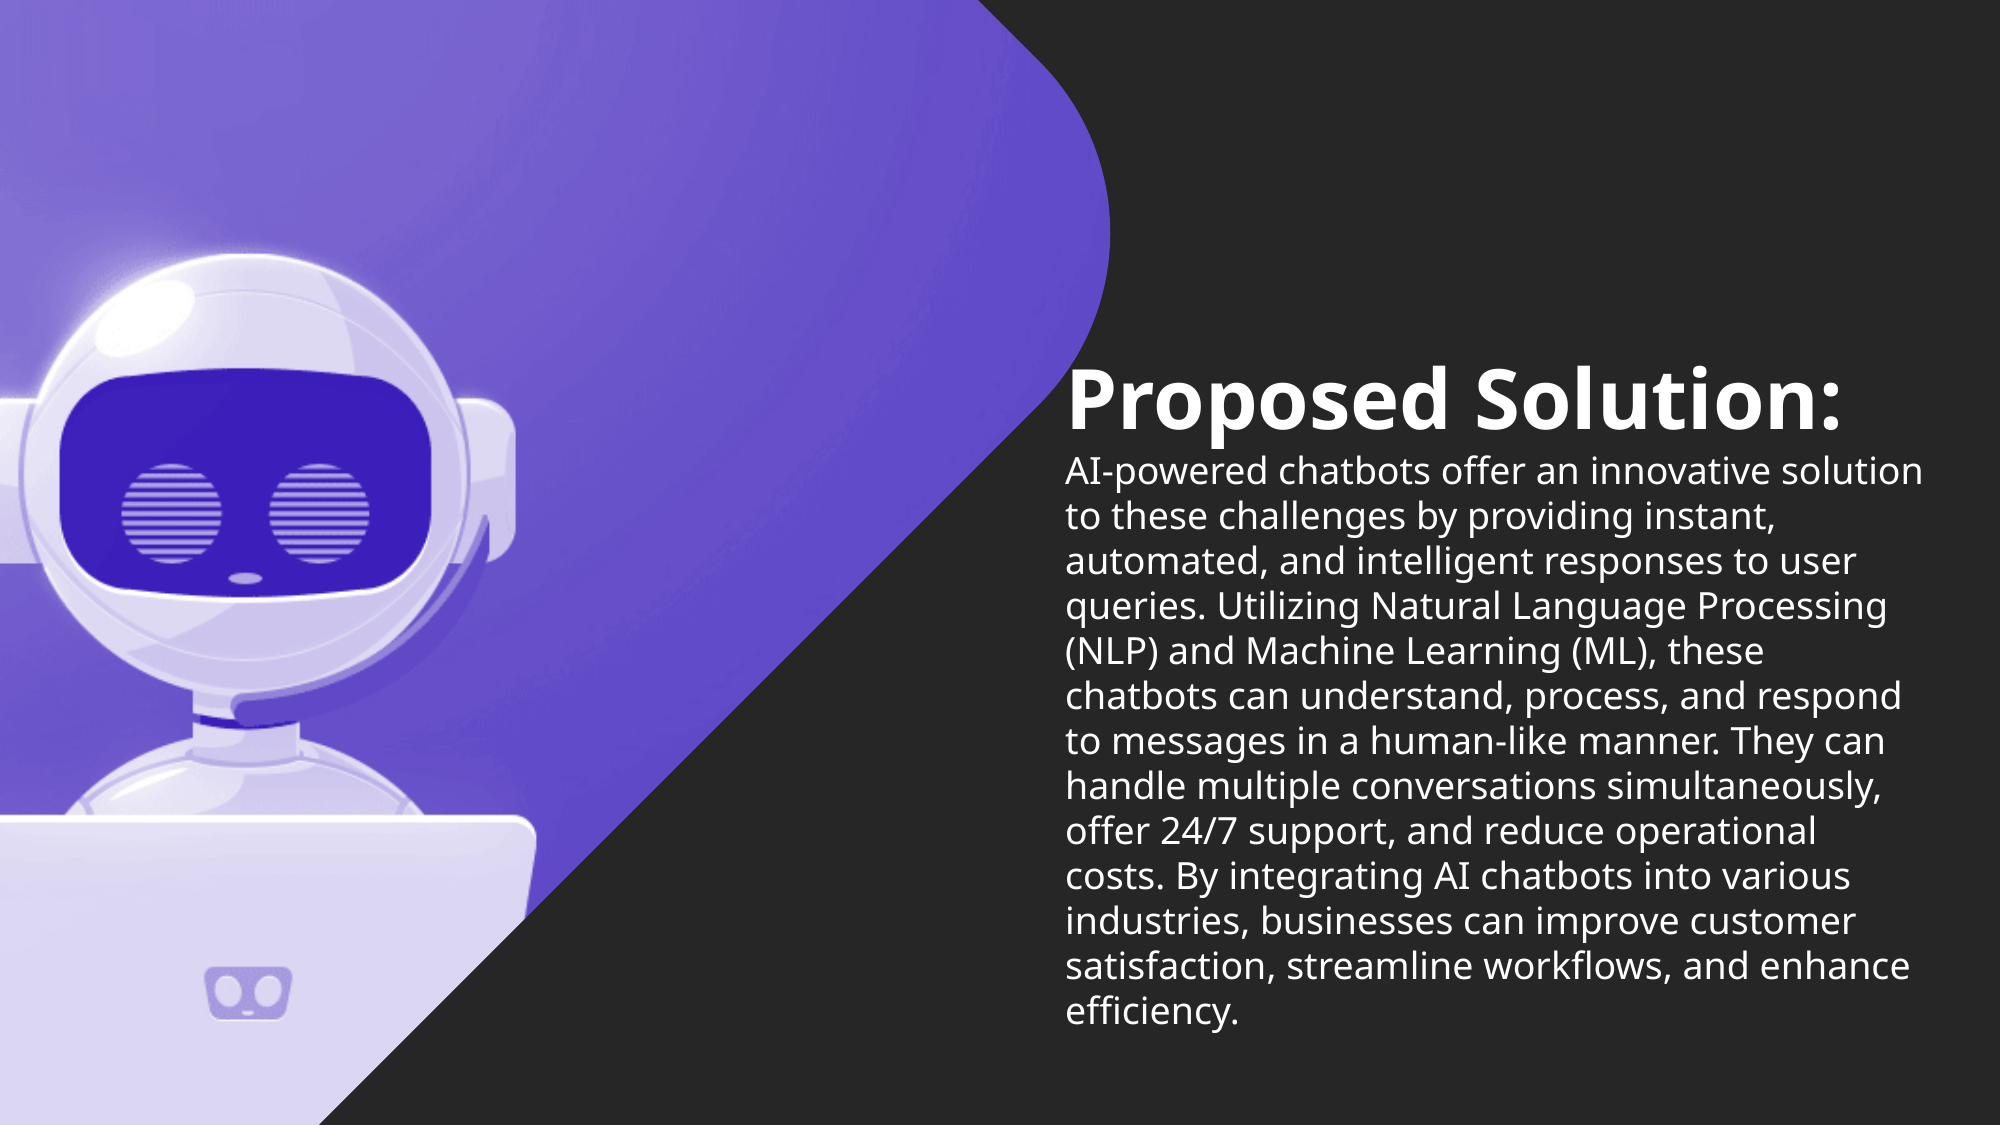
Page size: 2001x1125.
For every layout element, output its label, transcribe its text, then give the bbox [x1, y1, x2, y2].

text_box Proposed Solution: AI-powered chatbots offer an innovative solution to these challenges by providing instant, automated, and intelligent responses to user queries. Utilizing Natural Language Processing (NLP) and Machine Learning (ML), these chatbots can understand, process, and respond to messages in a human-like manner. They can handle multiple conversations simultaneously, offer 24/7 support, and reduce operational costs. By integrating AI chatbots into various industries, businesses can improve customer satisfaction, streamline workflows, and enhance efficiency. [1111, 339, 1941, 1109]
picture [0, 0, 1111, 1125]
